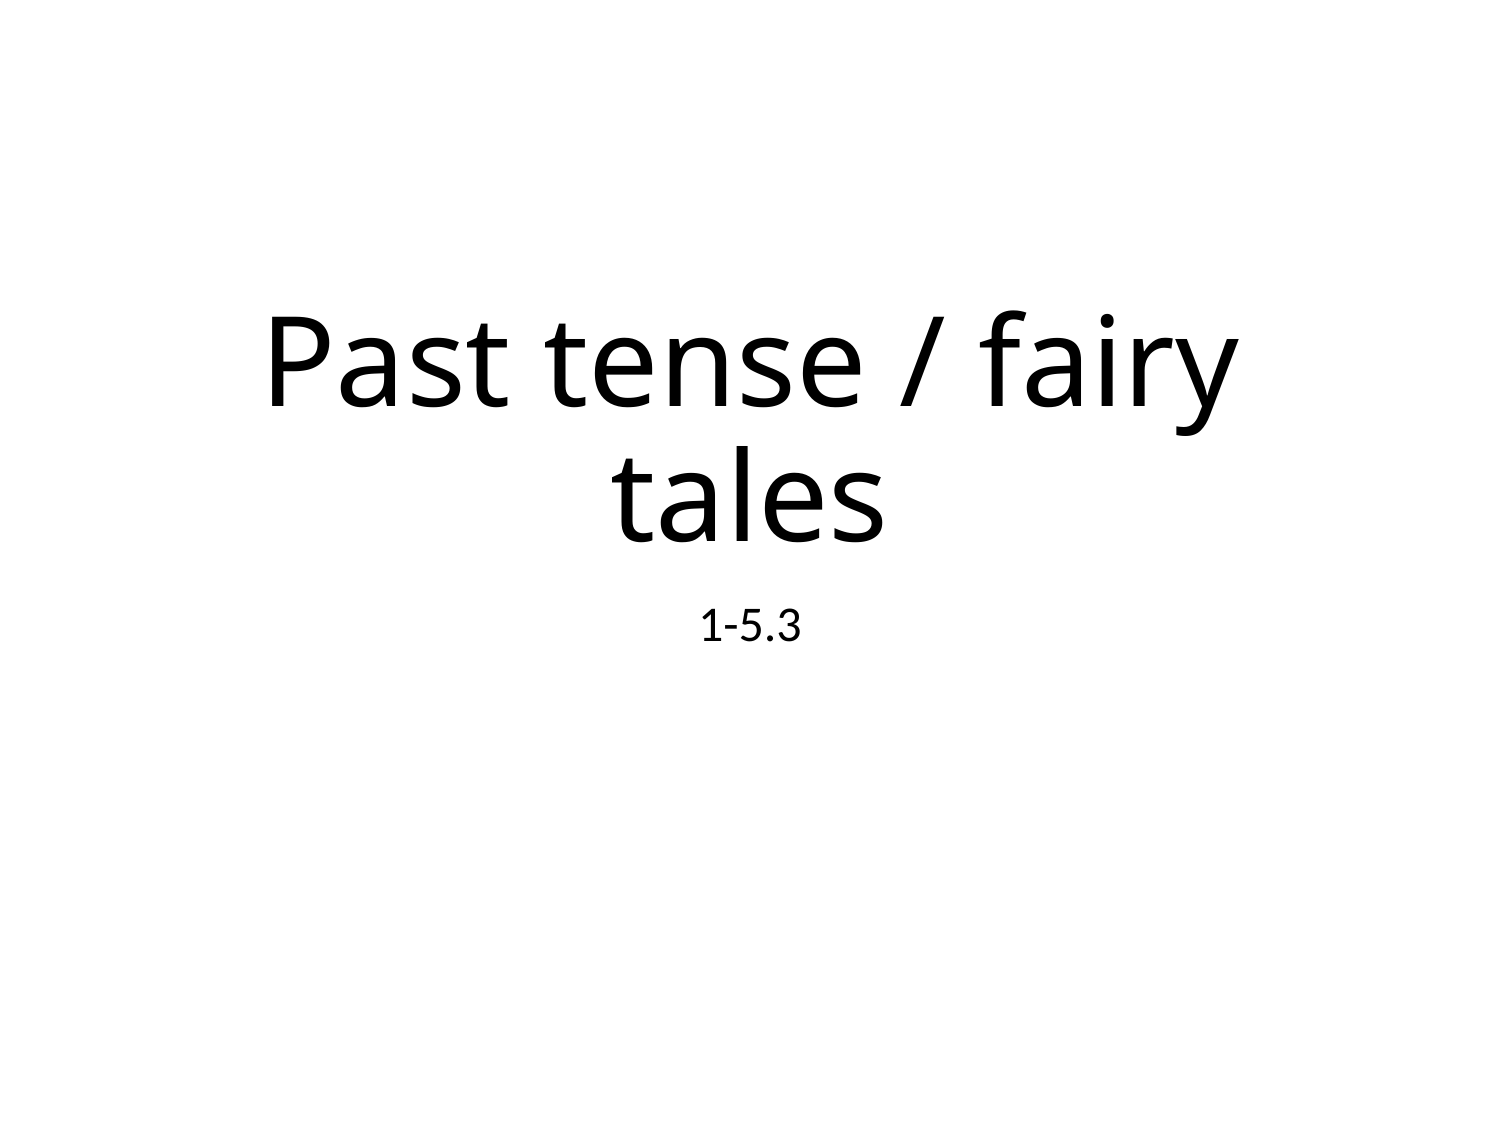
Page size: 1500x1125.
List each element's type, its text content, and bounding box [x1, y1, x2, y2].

title Past tense / fairy tales [112, 184, 1388, 576]
subtitle 1-5.3 [187, 590, 1313, 863]
